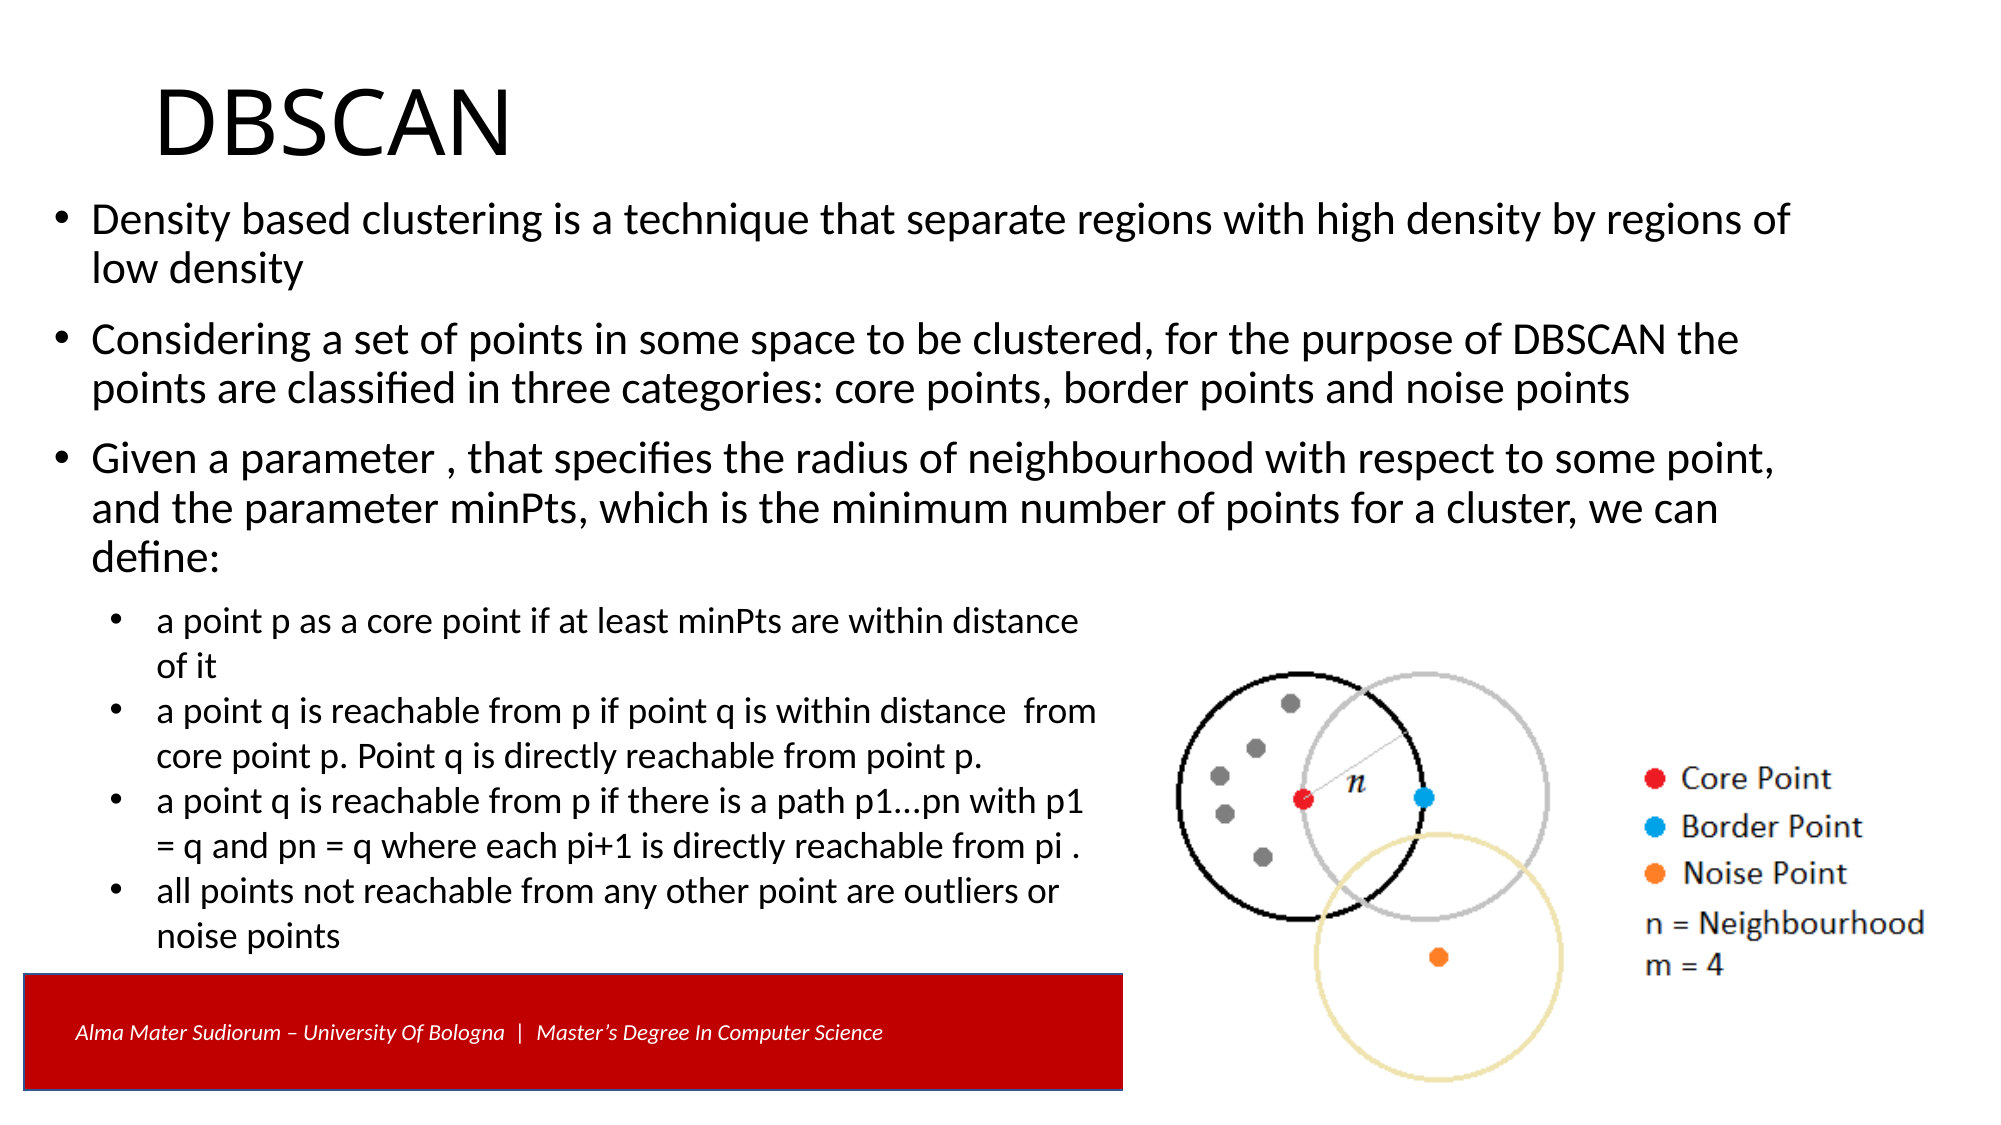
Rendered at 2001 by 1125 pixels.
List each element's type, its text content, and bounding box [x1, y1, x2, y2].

title DBSCAN [137, 17, 1863, 235]
picture [1123, 646, 1981, 1100]
